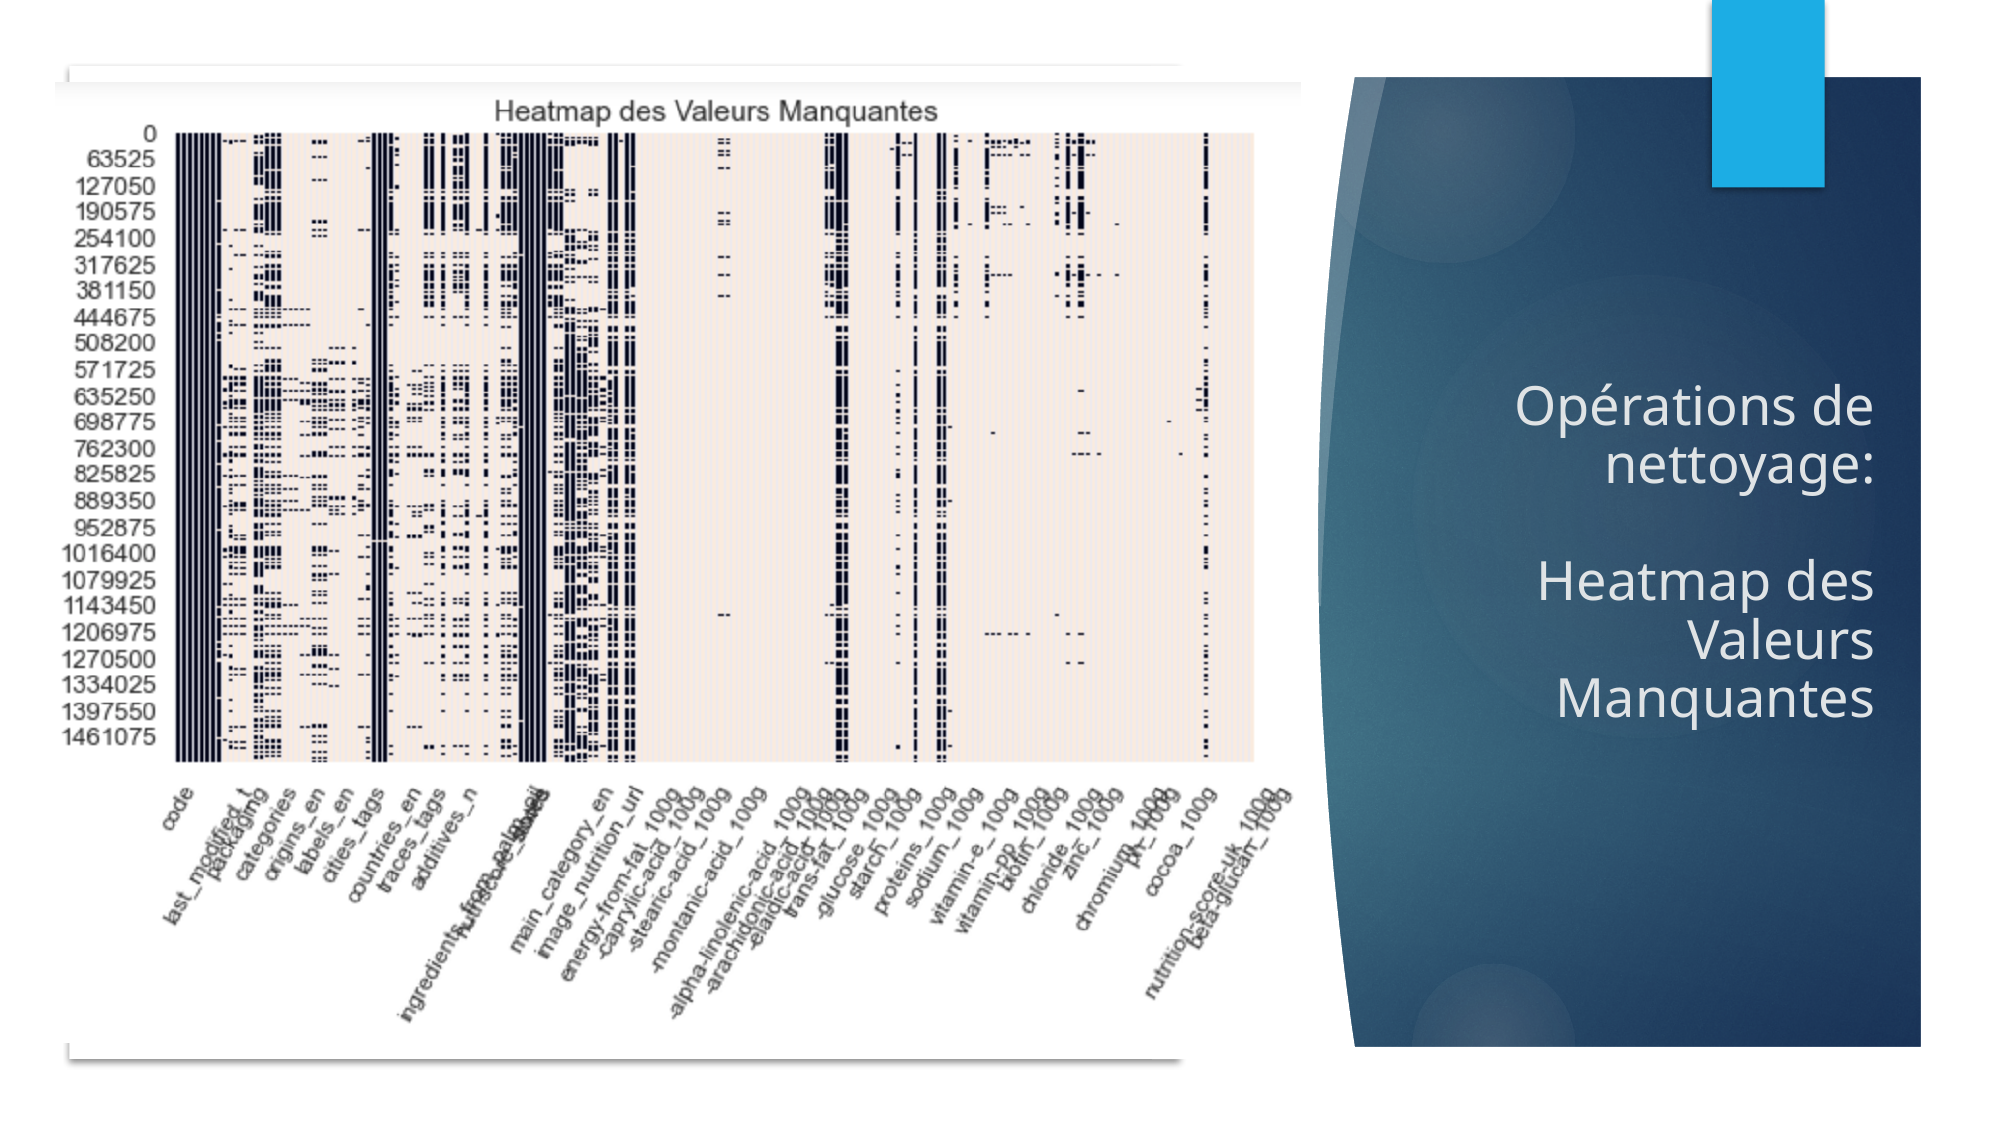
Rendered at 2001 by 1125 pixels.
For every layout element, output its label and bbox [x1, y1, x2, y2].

text_box [0, 0, 2000, 1125]
text_box [69, 64, 1367, 1060]
picture [55, 82, 1301, 1043]
